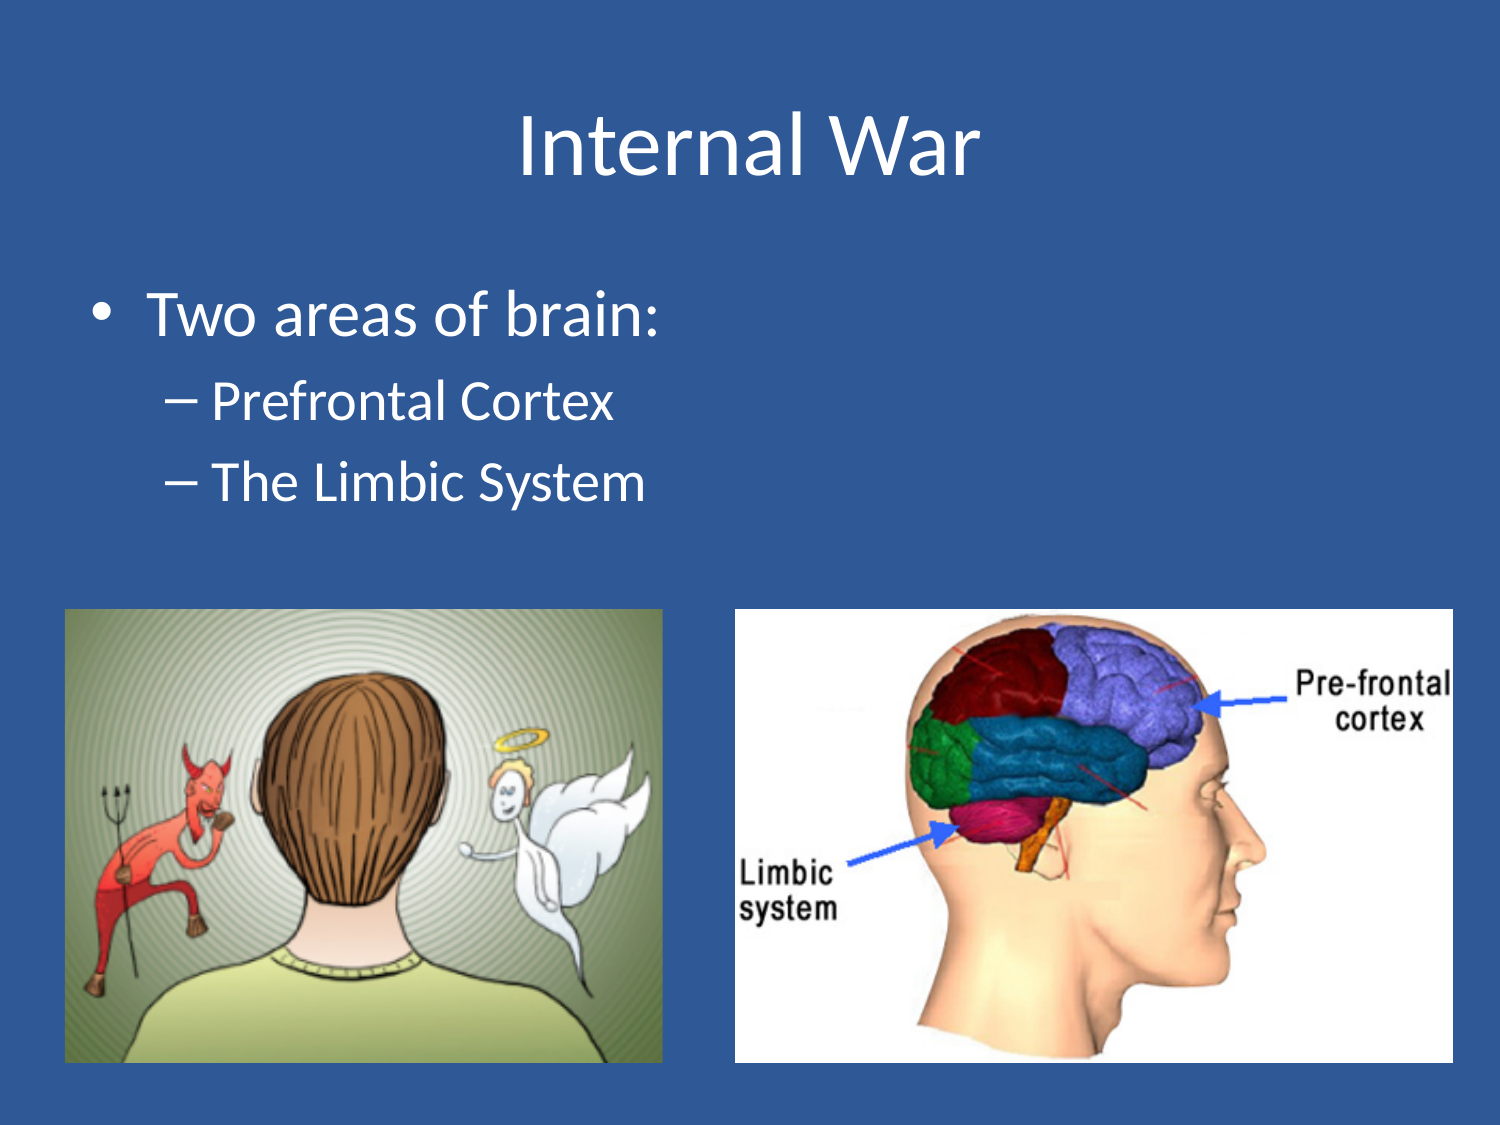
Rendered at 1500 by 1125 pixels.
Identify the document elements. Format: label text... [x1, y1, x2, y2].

picture [64, 609, 663, 1064]
list Two areas of brain: Prefrontal Cortex The Limbic System [75, 262, 1425, 1005]
picture [734, 609, 1453, 1064]
title Internal War [75, 45, 1425, 233]
